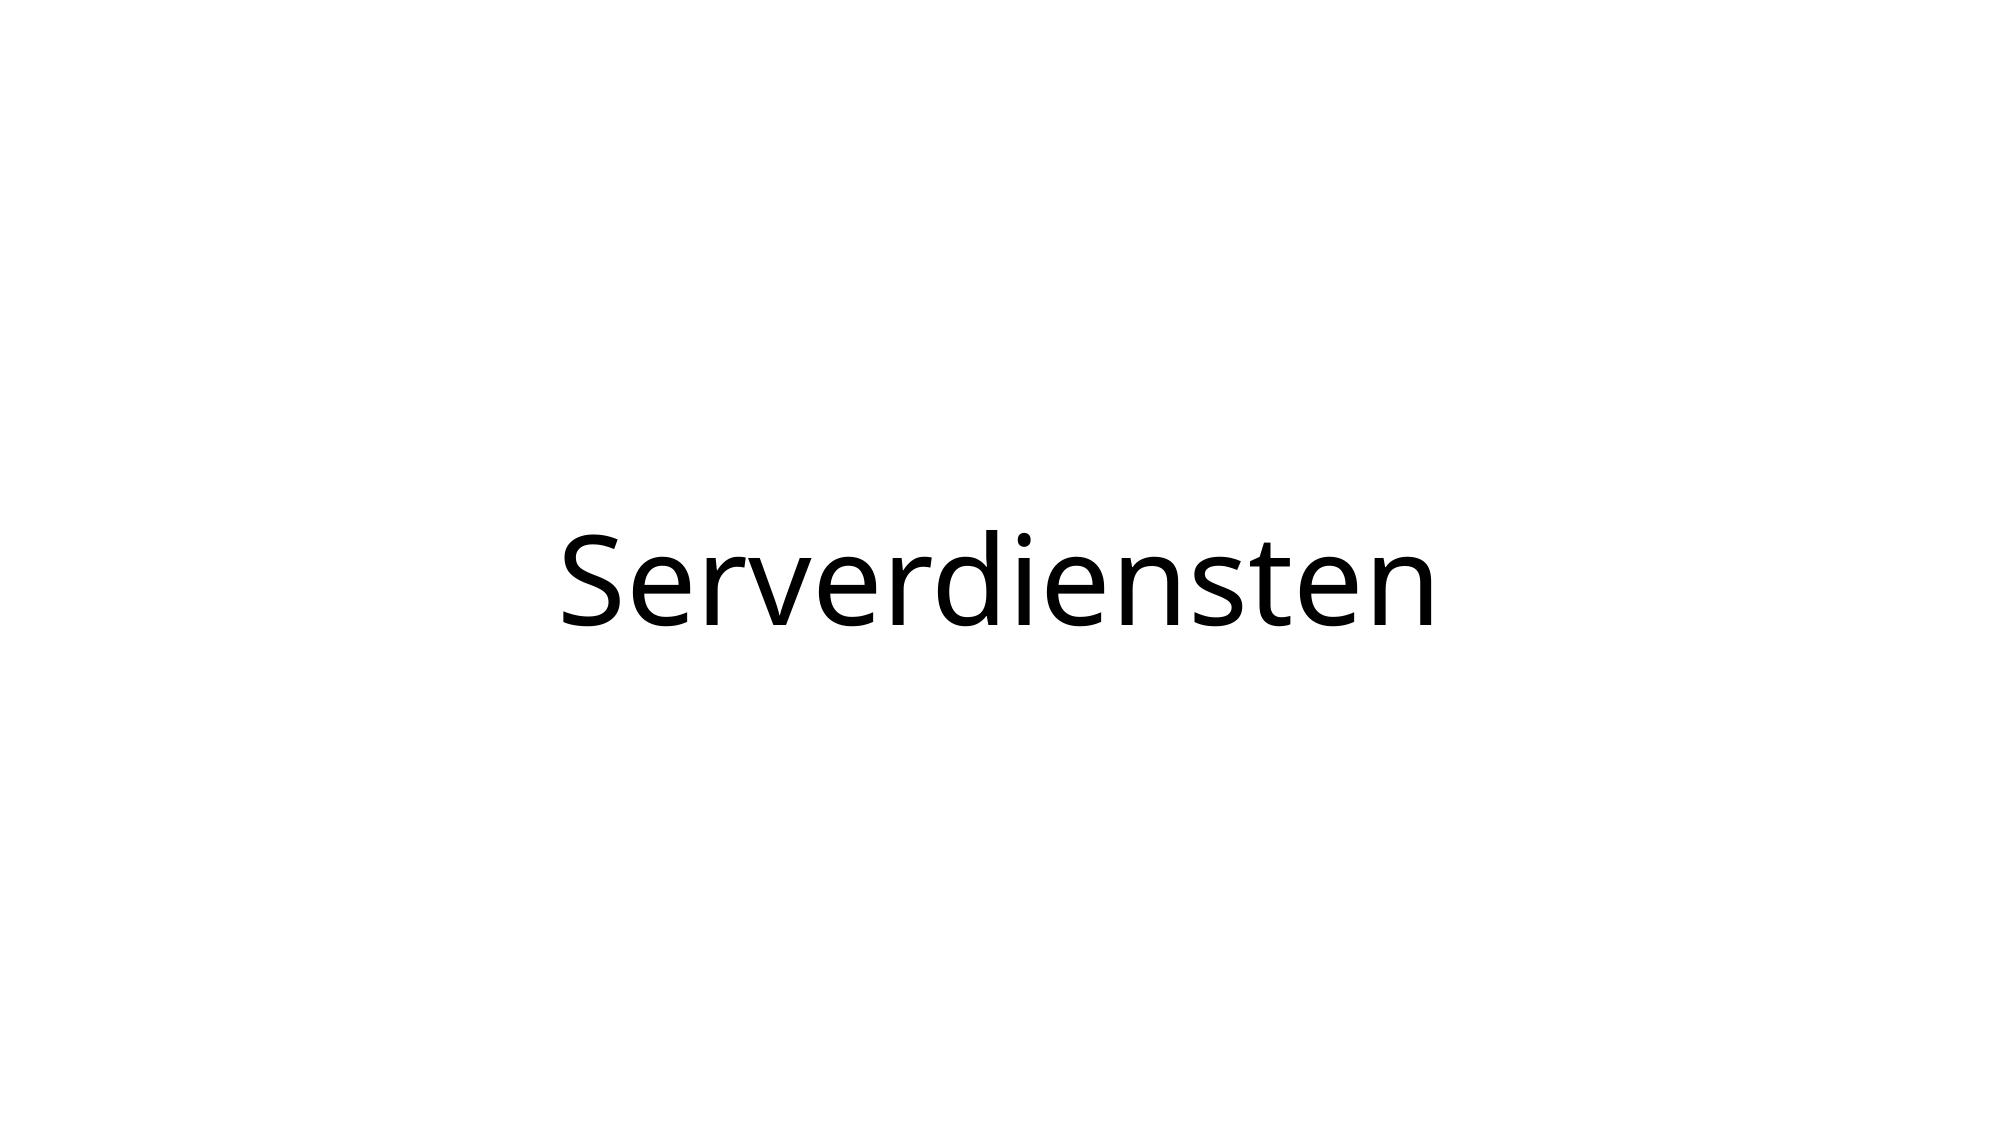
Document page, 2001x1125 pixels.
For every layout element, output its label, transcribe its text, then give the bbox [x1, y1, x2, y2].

title Serverdiensten [249, 268, 1750, 660]
